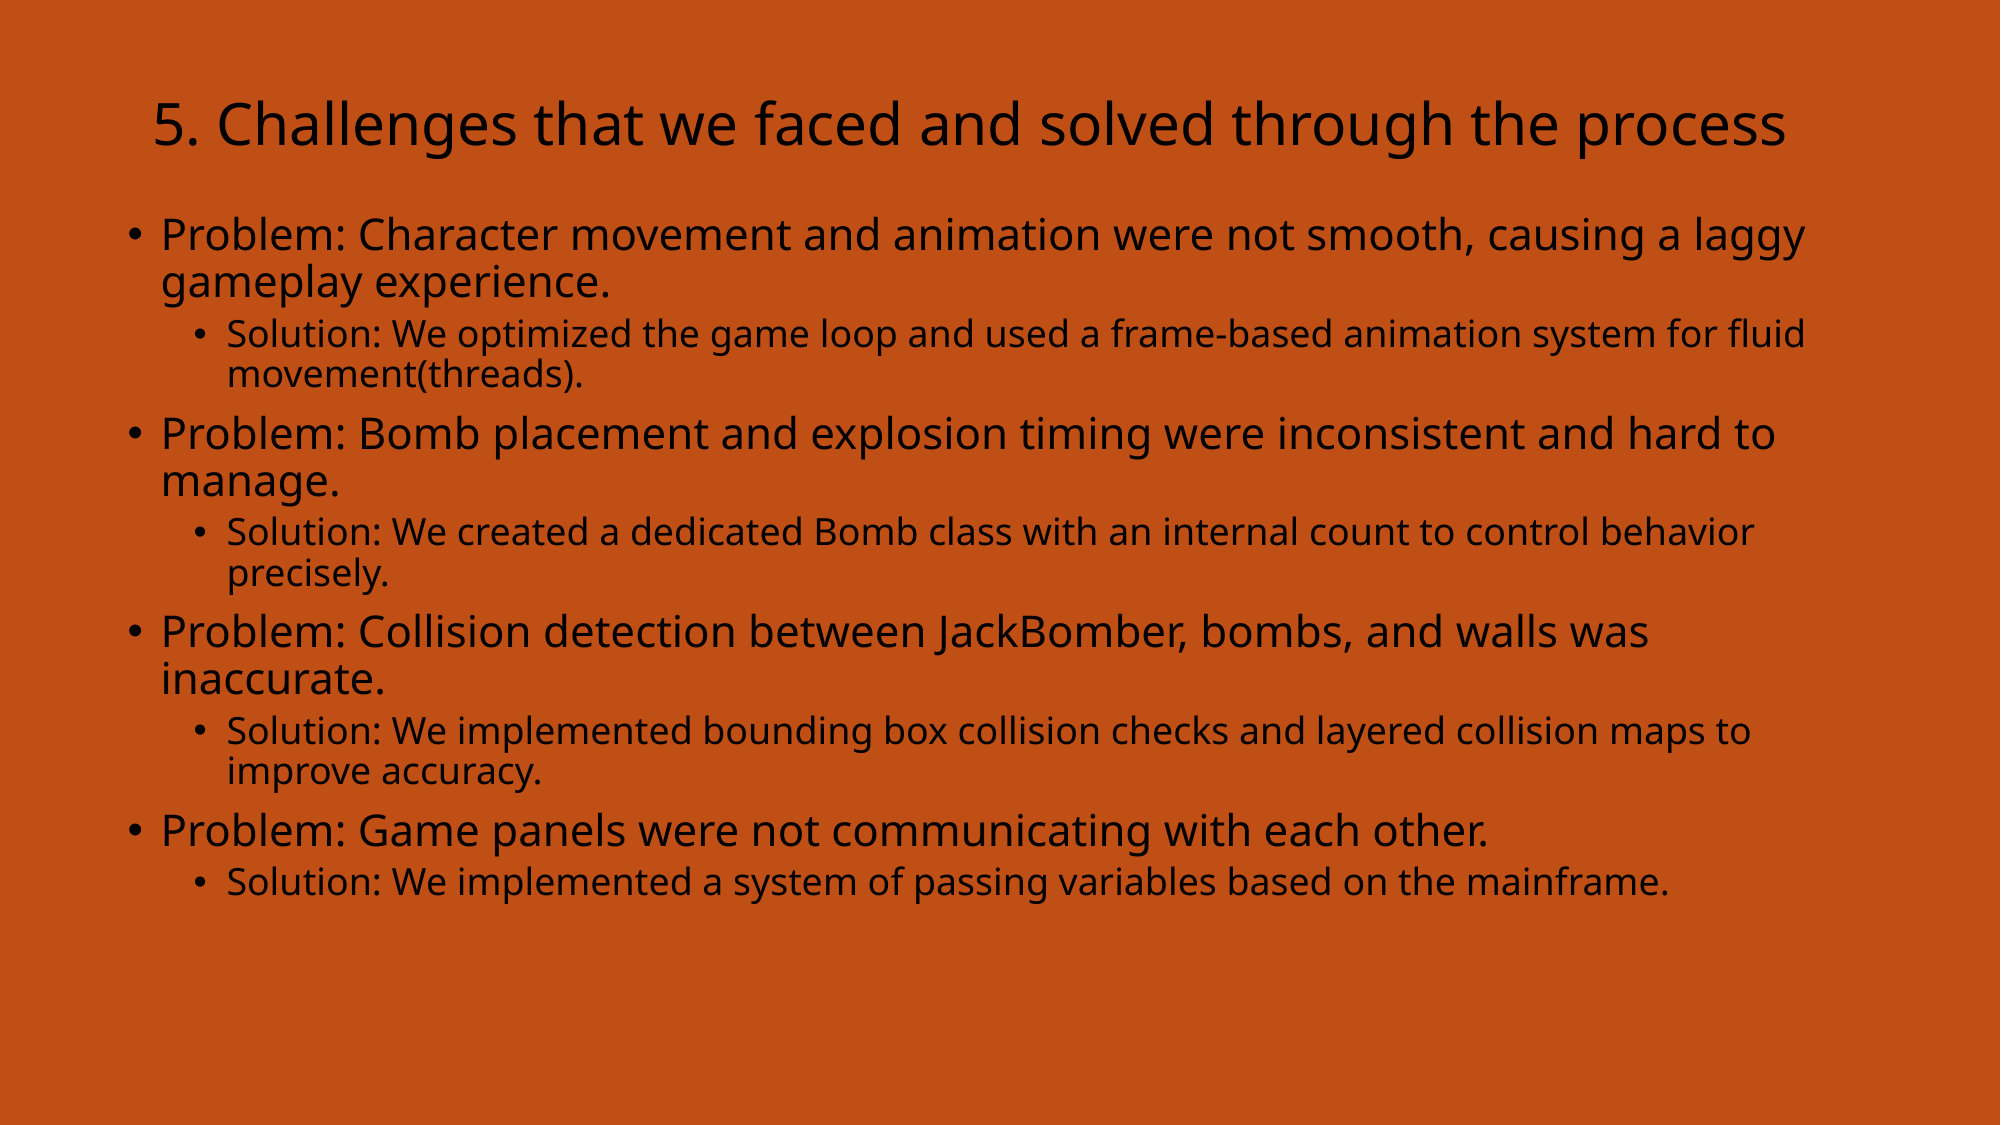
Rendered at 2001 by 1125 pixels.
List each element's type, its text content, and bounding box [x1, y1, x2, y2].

list Problem: Character movement and animation were not smooth, causing a laggy gameplay experience. Solution: We optimized the game loop and used a frame-based animation system for fluid movement(threads). Problem: Bomb placement and explosion timing were inconsistent and hard to manage. Solution: We created a dedicated Bomb class with an internal count to control behavior precisely. Problem: Collision detection between JackBomber, bombs, and walls was inaccurate. Solution: We implemented bounding box collision checks and layered collision maps to improve accuracy. Problem: Game panels were not communicating with each other. Solution: We implemented a system of passing variables based on the mainframe. [112, 205, 1838, 920]
title 5. Challenges that we faced and solved through the process [137, 59, 1863, 193]
